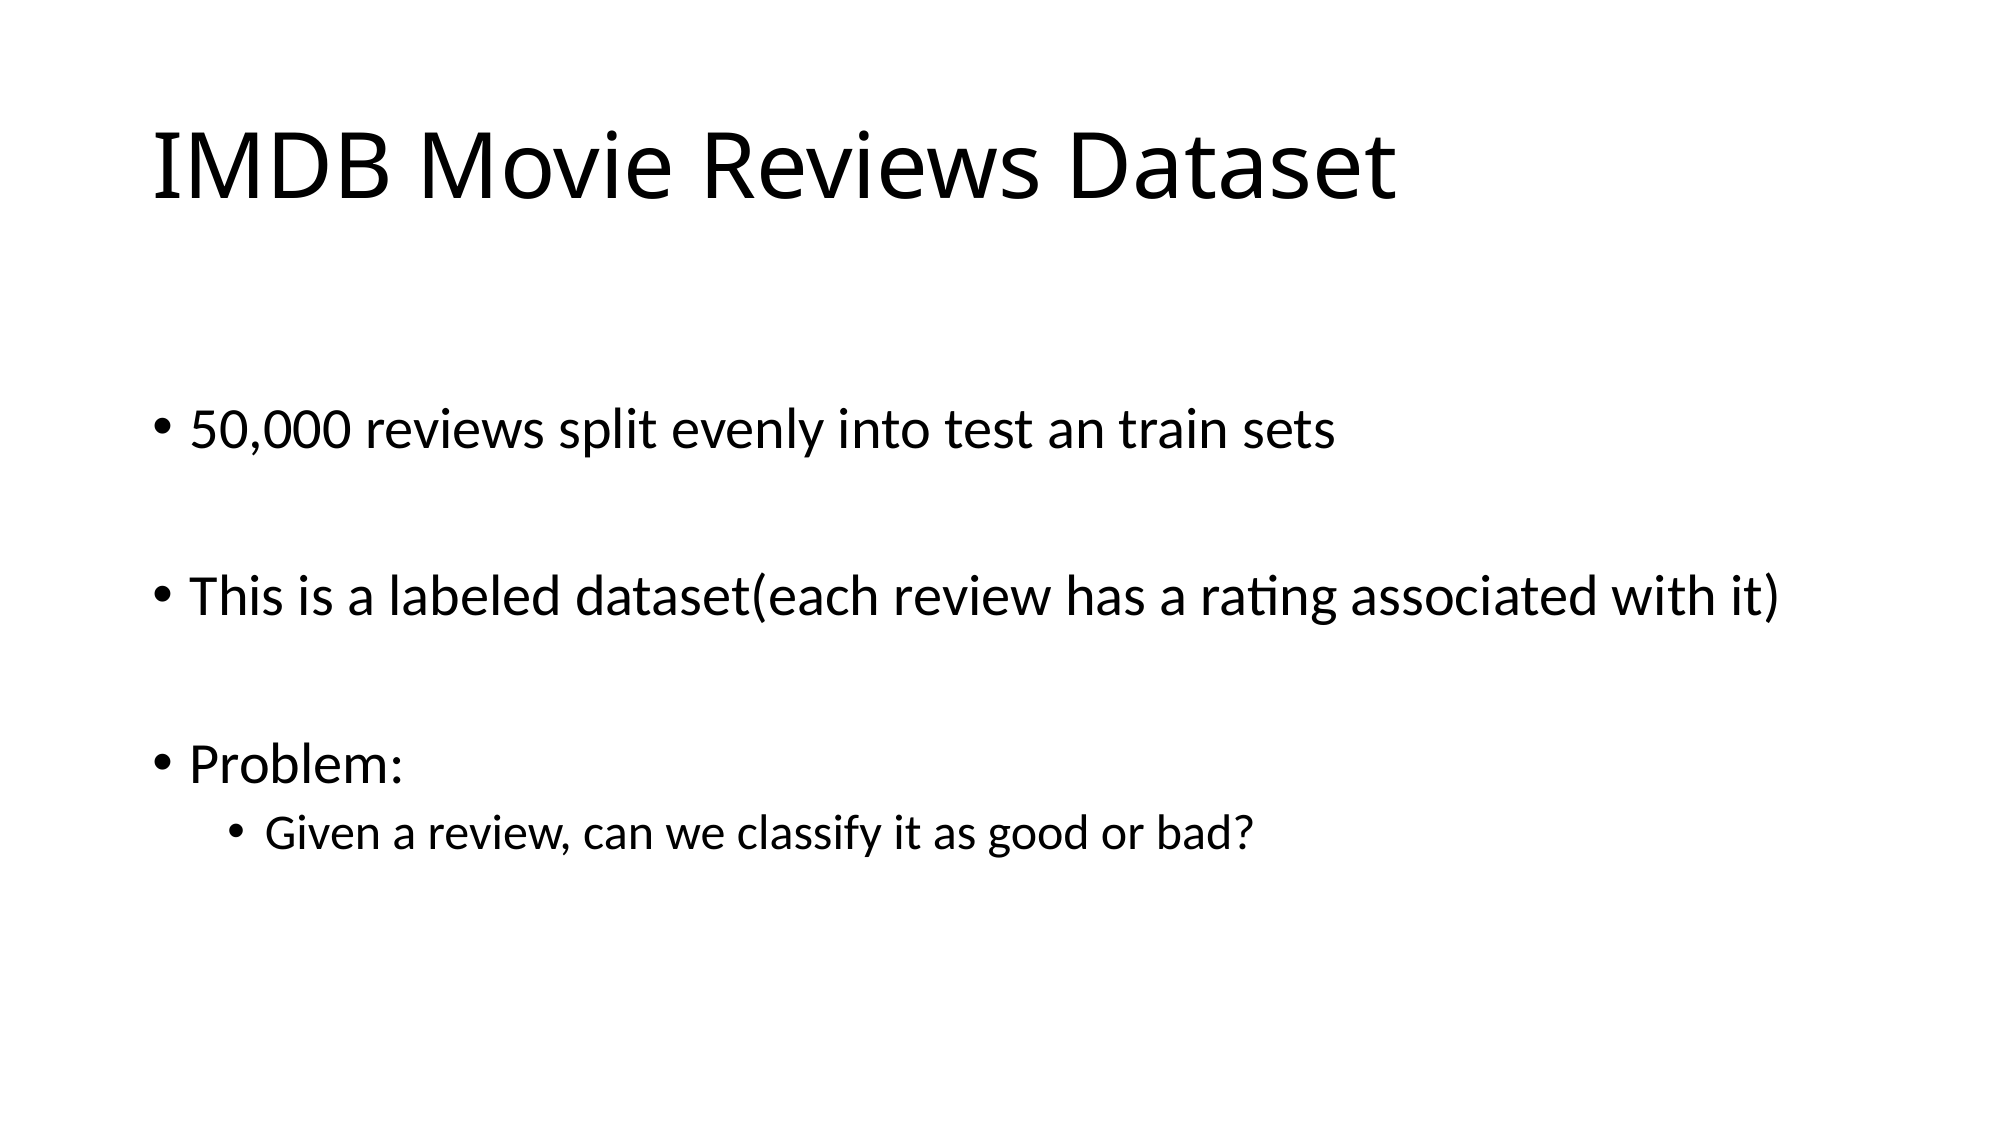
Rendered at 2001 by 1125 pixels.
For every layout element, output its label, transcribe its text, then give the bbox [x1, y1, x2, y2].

list 50,000 reviews split evenly into test an train sets This is a labeled dataset(each review has a rating associated with it) Problem: Given a review, can we classify it as good or bad? [137, 299, 1863, 1014]
title IMDB Movie Reviews Dataset [137, 59, 1863, 278]
